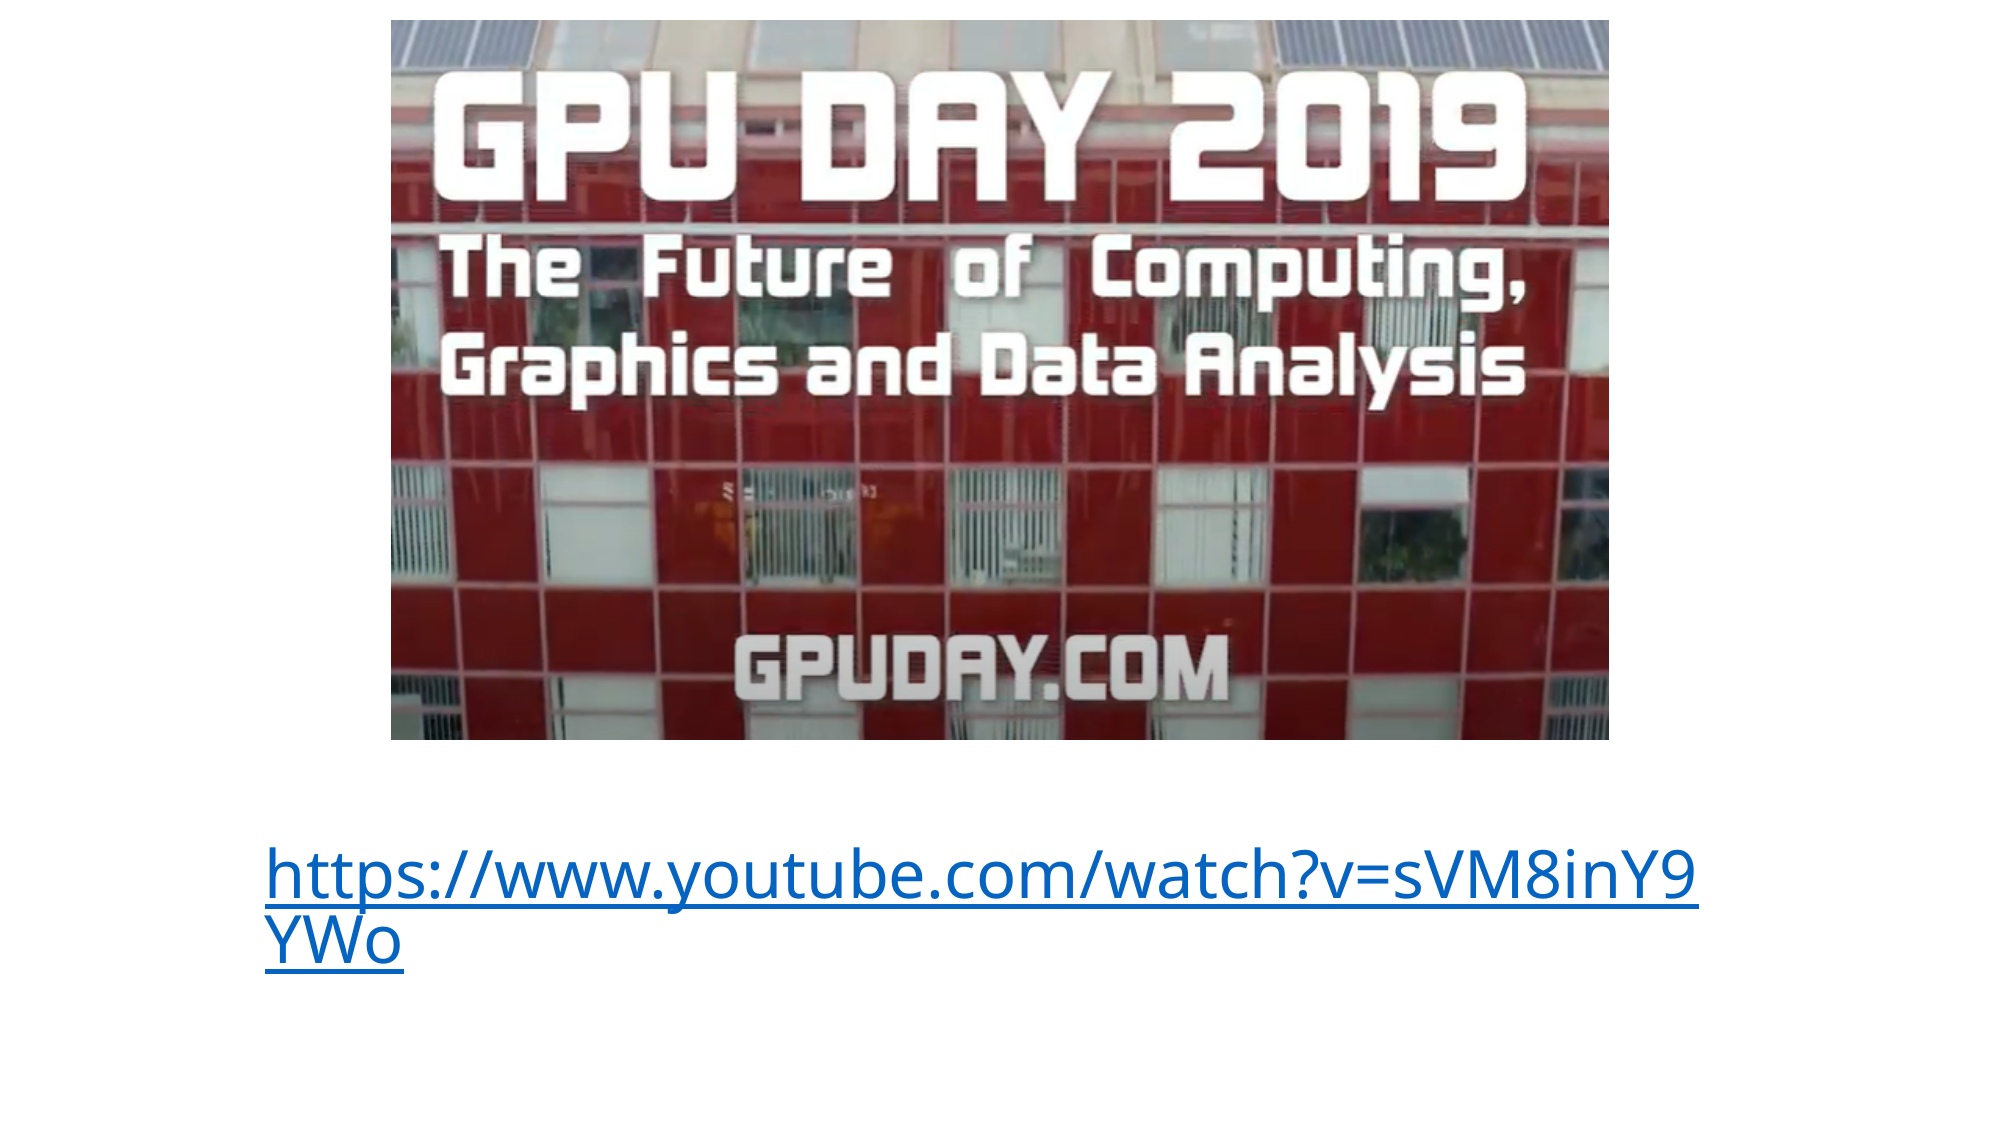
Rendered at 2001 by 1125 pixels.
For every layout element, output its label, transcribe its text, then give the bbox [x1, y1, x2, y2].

picture [391, 20, 1609, 740]
title https://www.youtube.com/watch?v=sVM8inY9YWo [249, 530, 1750, 923]
